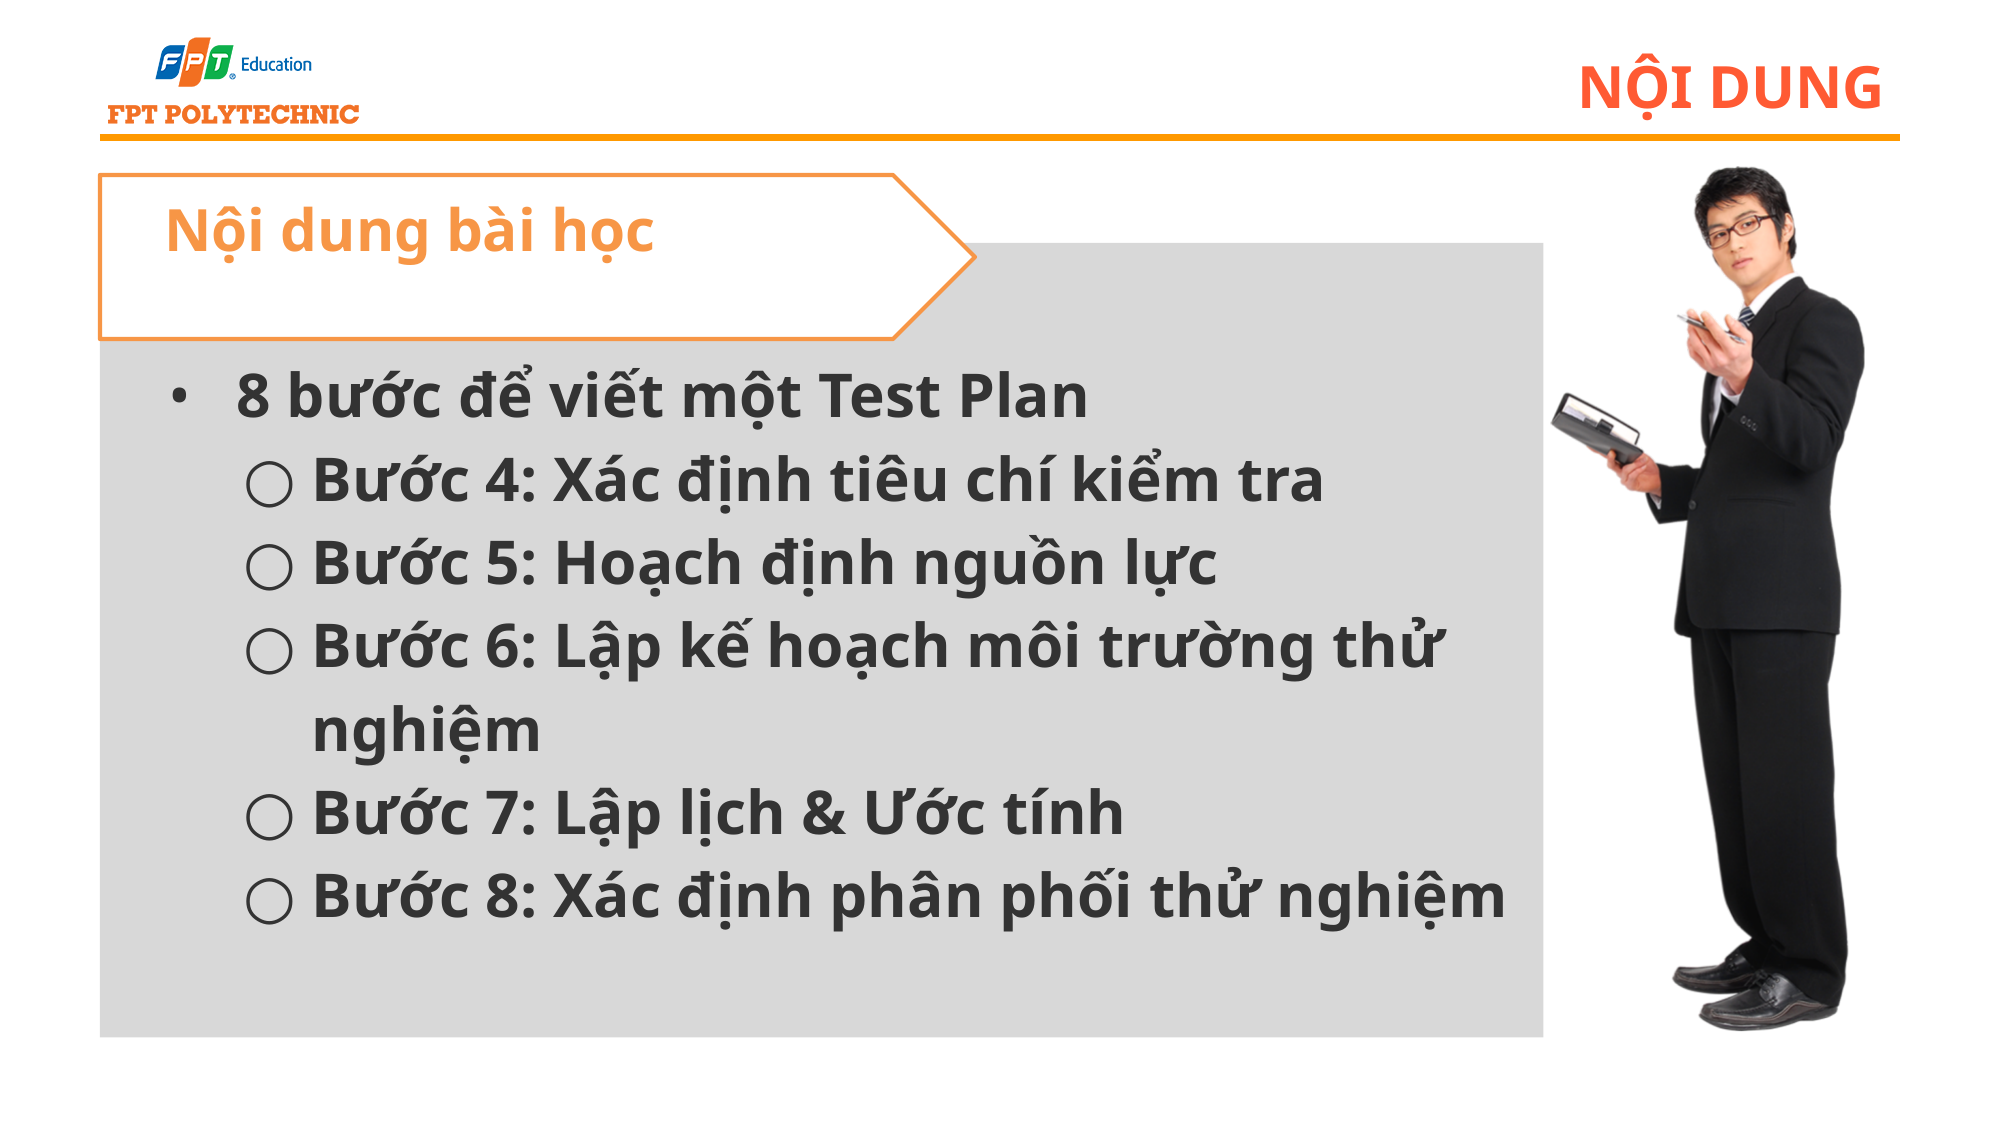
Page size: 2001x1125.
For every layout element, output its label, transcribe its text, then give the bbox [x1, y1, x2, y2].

text_box [895, 242, 1515, 339]
text_box Nội dung bài học [149, 186, 899, 261]
text_box [99, 340, 1515, 1038]
picture [1520, 166, 1901, 1046]
title Nội dung [366, 45, 1900, 125]
picture [99, 135, 367, 143]
text_box 8 bước để viết một Test Plan Bước 4: Xác định tiêu chí kiểm tra Bước 5: Hoạch định nguồn lực Bước 6: Lập kế hoạch môi trường thử nghiệm Bước 7: Lập lịch & Ước tính Bước 8: Xác định phân phối thử nghiệm [146, 339, 1515, 985]
text_box [99, 174, 976, 340]
picture [99, 25, 367, 134]
